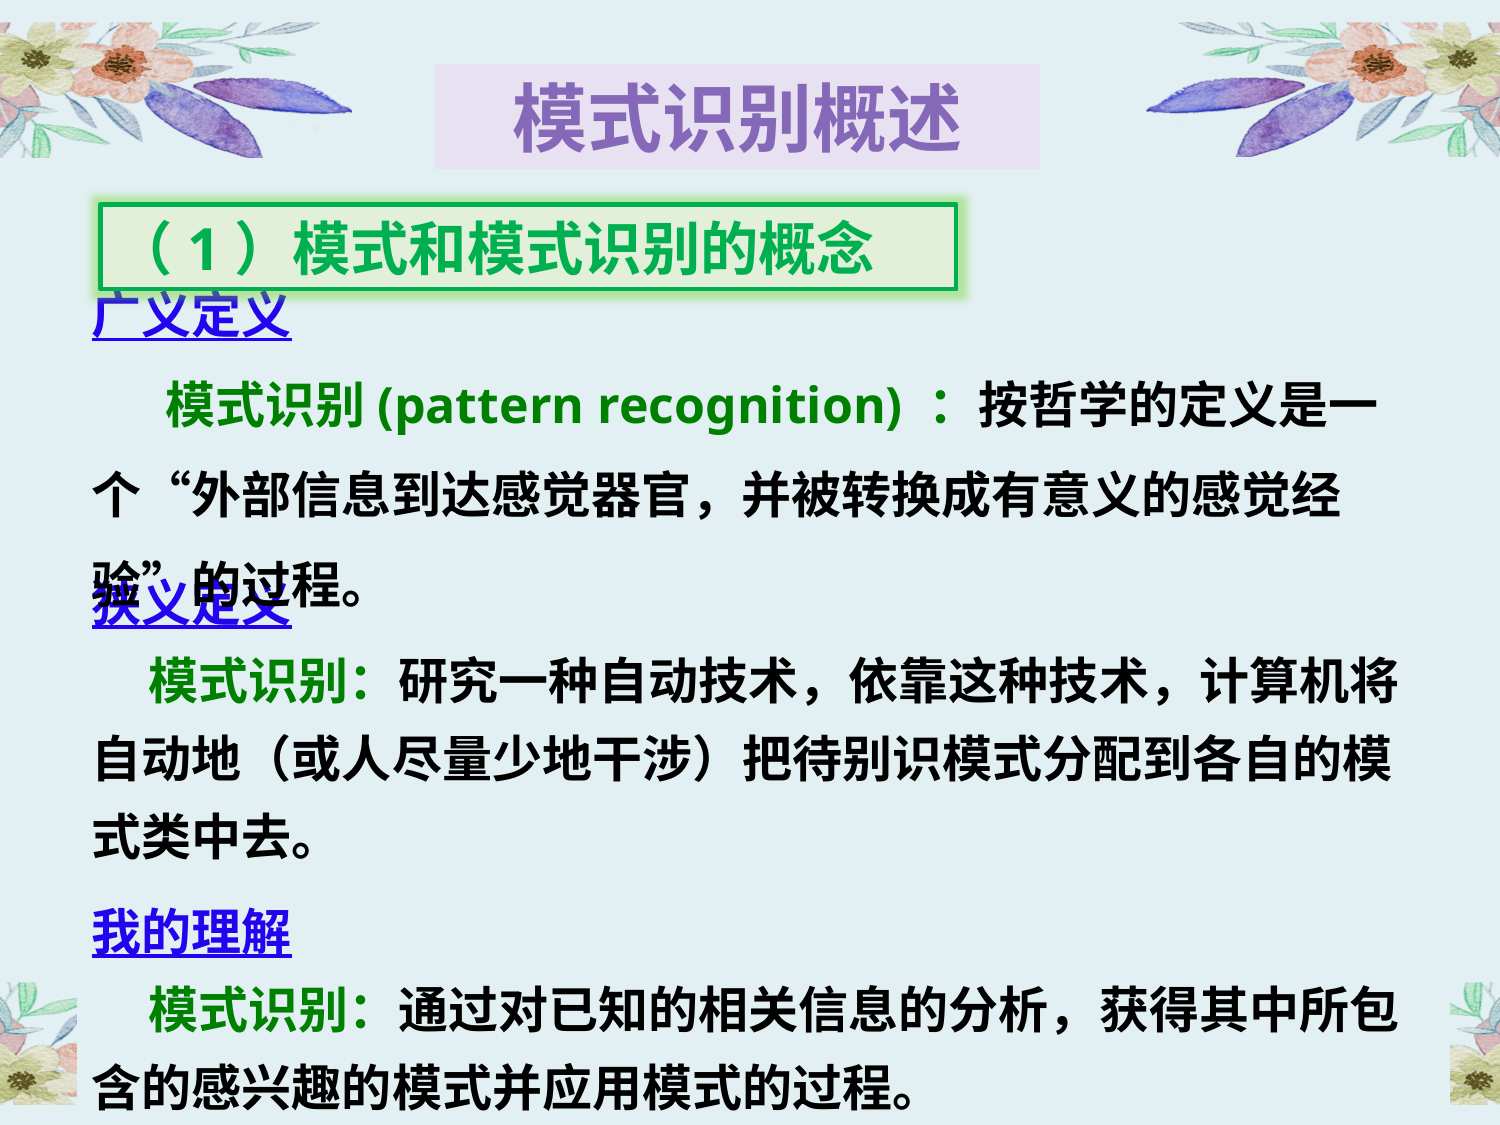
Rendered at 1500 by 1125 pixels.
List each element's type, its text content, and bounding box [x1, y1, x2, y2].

text_box 模式识别概述 [434, 64, 1041, 169]
picture [1147, 23, 1500, 157]
text_box 广义定义 模式识别(pattern recognition) ：按哲学的定义是一个“外部信息到达感觉器官，并被转换成有意义的感觉经验”的过程。 [77, 246, 1442, 622]
text_box 狭义定义 模式识别：研究一种自动技术，依靠这种技术，计算机将自动地（或人尽量少地干涉）把待别识模式分配到各自的模式类中去。 [77, 545, 1450, 873]
text_box （1）模式和模式识别的概念 [100, 204, 957, 290]
text_box 我的理解 模式识别：通过对已知的相关信息的分析，获得其中所包含的感兴趣的模式并应用模式的过程。 [77, 875, 1450, 1124]
picture [0, 23, 352, 158]
picture [1450, 983, 1500, 1105]
picture [0, 983, 77, 1105]
